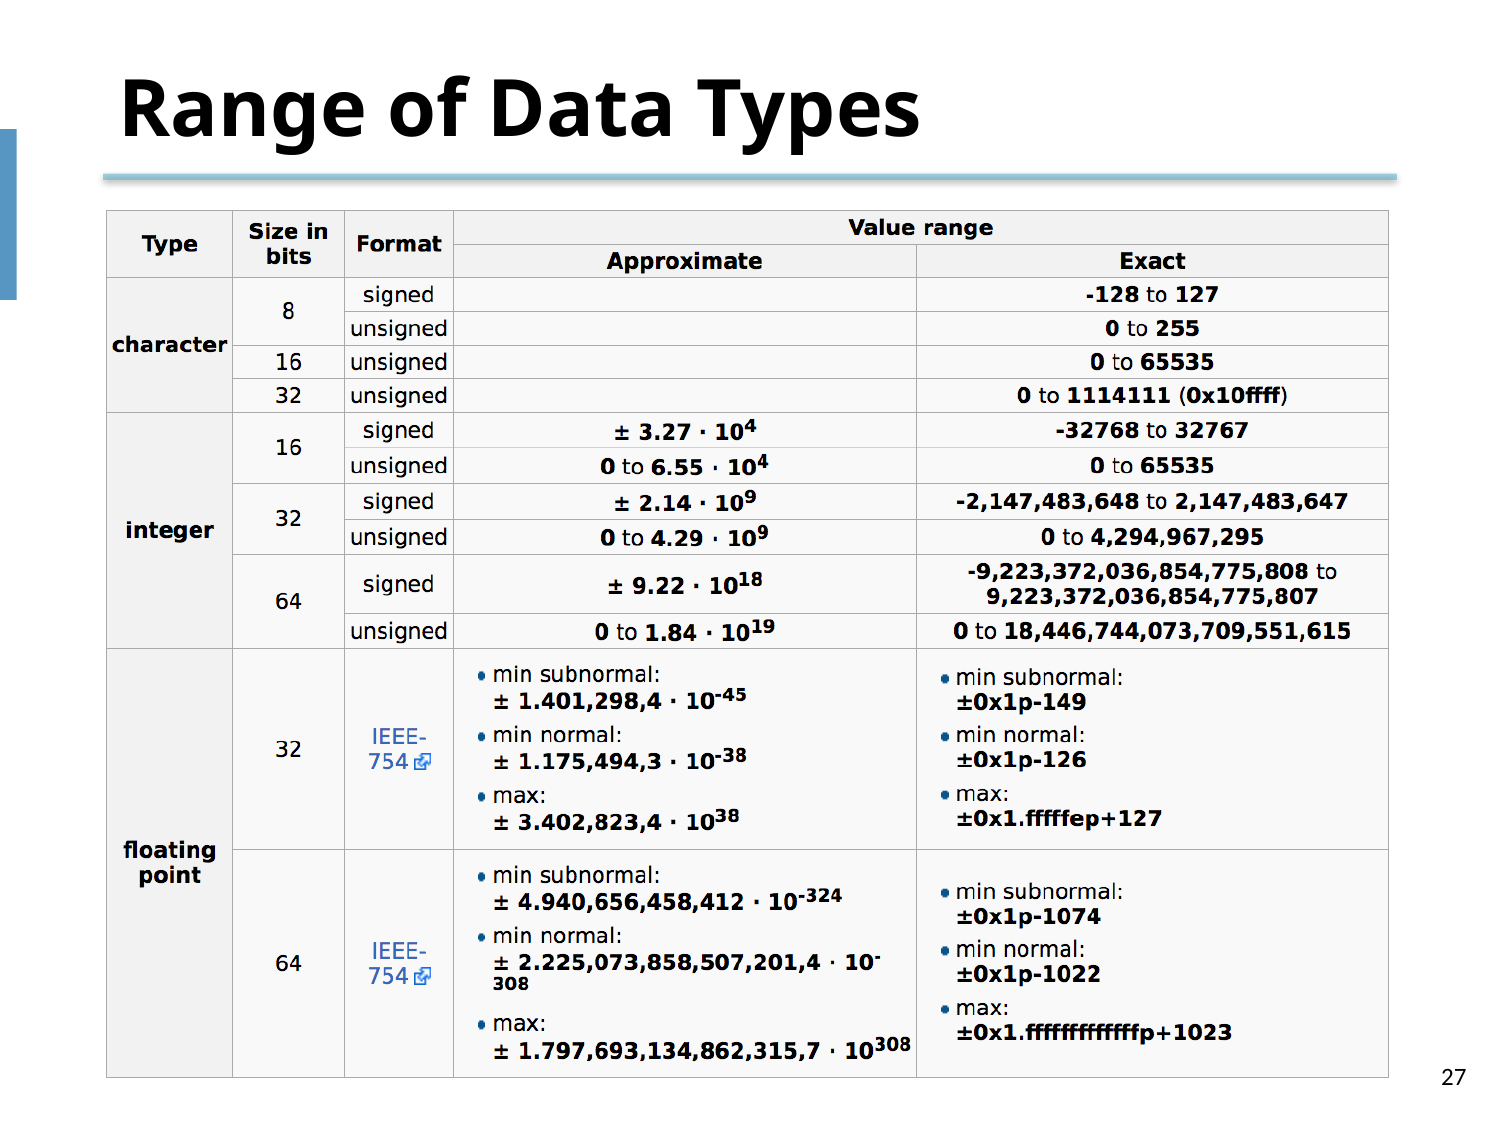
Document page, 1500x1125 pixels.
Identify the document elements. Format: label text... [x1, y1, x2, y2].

slide_number 27 [1131, 1045, 1482, 1106]
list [102, 203, 1398, 1085]
title Range of Data Types [103, 25, 1397, 185]
